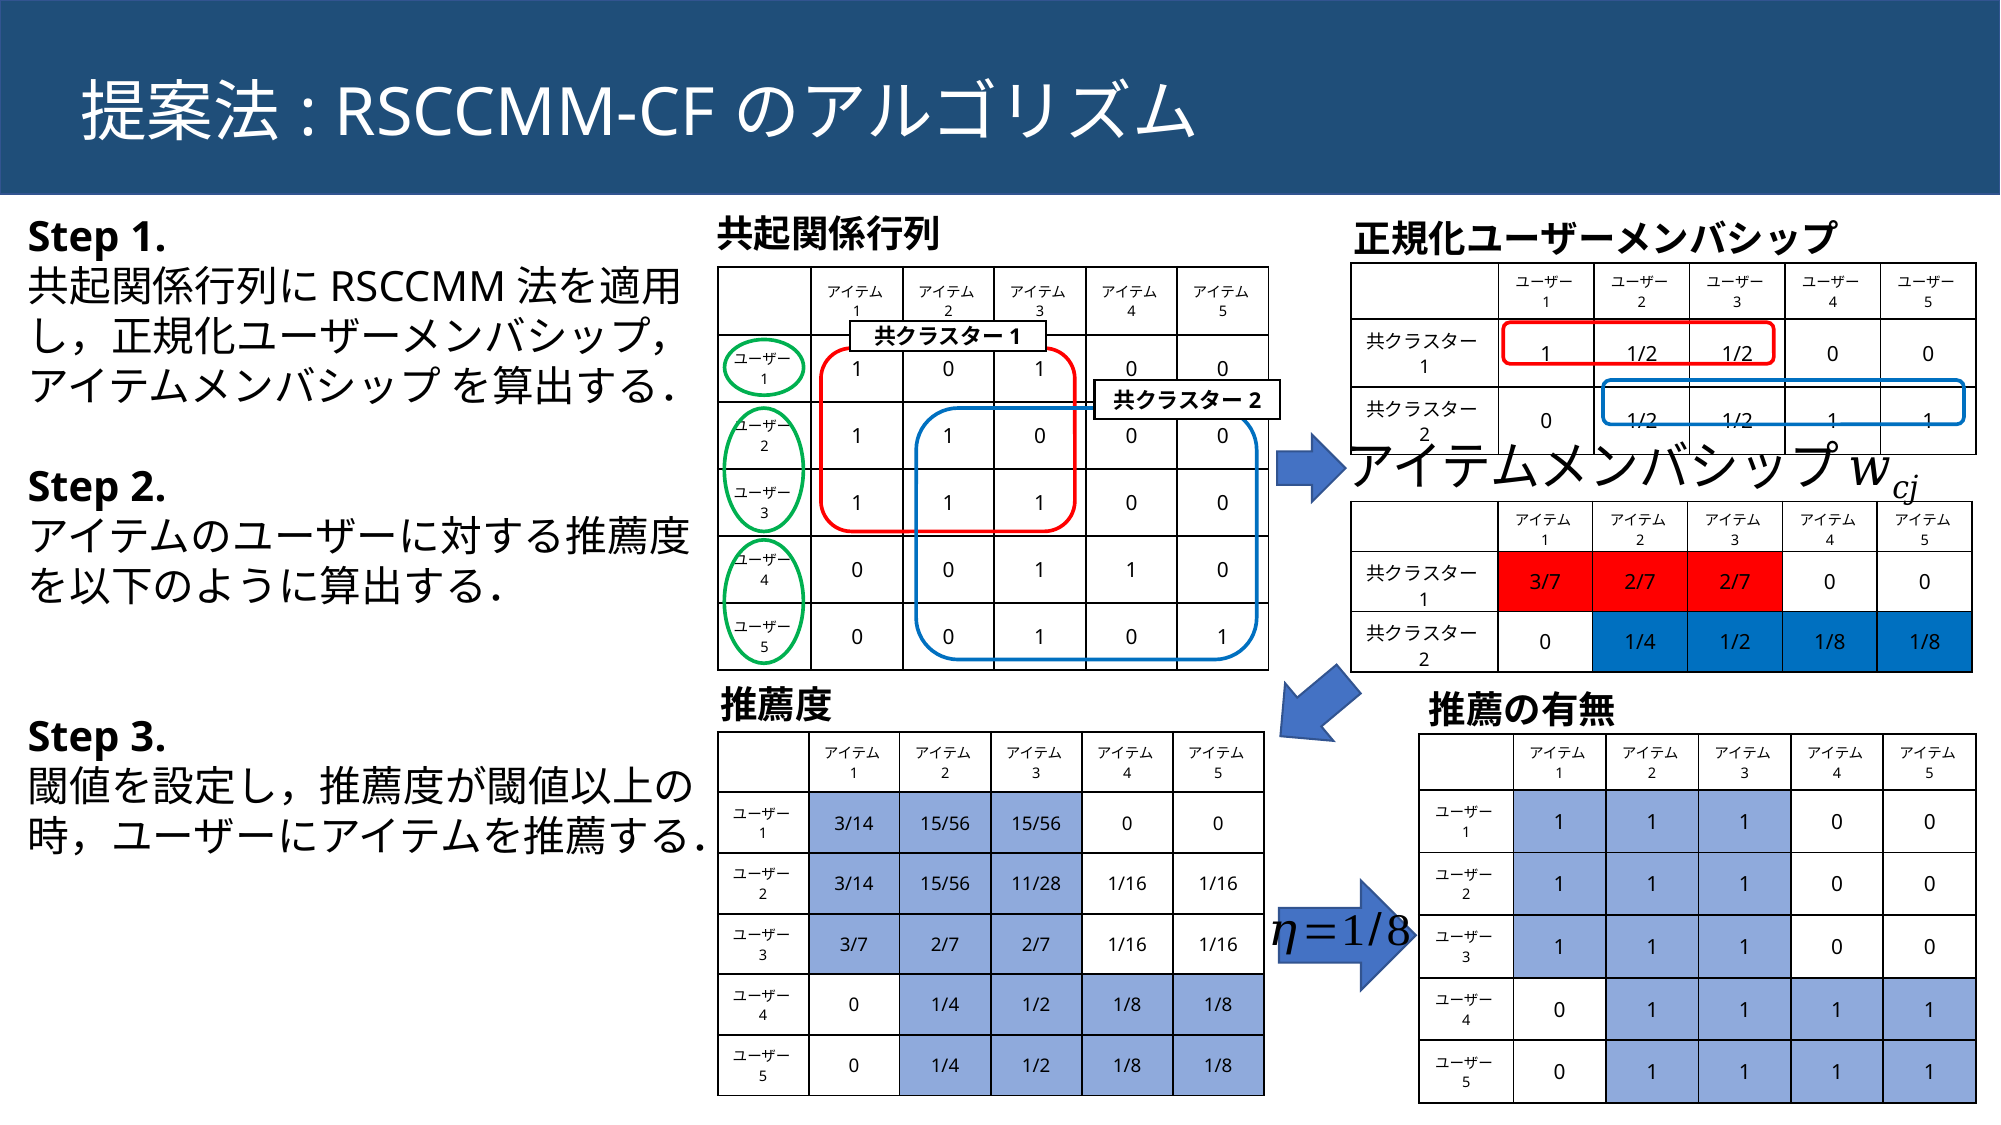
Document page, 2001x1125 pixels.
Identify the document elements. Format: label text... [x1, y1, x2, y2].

table_cell ユーザー3 [1420, 916, 1513, 977]
table_cell 0 [1878, 552, 1971, 611]
text_box 共クラスター2 [1093, 379, 1281, 420]
table_header アイテム1 [1514, 739, 1605, 789]
table_cell 共クラスター1 [1352, 320, 1498, 386]
table_cell 0 [1083, 793, 1172, 852]
table_cell 1 [1699, 916, 1790, 977]
table_cell 1 [812, 403, 819, 468]
table_cell 2/7 [1593, 552, 1687, 611]
table_cell 0 [812, 604, 902, 669]
table_header アイテム5 [1174, 733, 1263, 791]
table_cell 0 [1881, 320, 1975, 386]
table_header ユーザー4 [1786, 264, 1880, 318]
table_cell ユーザー5 [719, 1036, 808, 1095]
table_cell 1 [1884, 1041, 1975, 1102]
table_cell 0 [1884, 853, 1975, 914]
table_header [1352, 502, 1497, 551]
table_cell 3/14 [810, 854, 899, 913]
table_cell 15/56 [900, 793, 990, 852]
table_cell 2/7 [1688, 552, 1782, 611]
table_cell 0 [812, 537, 902, 602]
table_cell 共クラスター2 [1352, 388, 1498, 454]
table_cell 1 [1499, 320, 1593, 386]
table_cell 1/16 [1174, 915, 1263, 973]
table_cell 1/2 [1595, 388, 1689, 454]
table_cell 1 [1514, 916, 1605, 977]
table_cell 1 [1607, 1041, 1698, 1102]
table_cell 1 [1607, 791, 1698, 852]
text_box [723, 338, 805, 397]
table_header [719, 268, 810, 334]
table_cell 0 [1258, 470, 1268, 535]
text_box 推薦の有無 [1414, 679, 1864, 739]
table_cell 2/7 [992, 915, 1081, 973]
table_cell 1 [1786, 426, 1880, 454]
table_cell 0 [1792, 853, 1882, 914]
table_cell 1/8 [1083, 975, 1172, 1034]
table_header アイテム2 [1593, 502, 1687, 551]
table_header アイテム3 [992, 733, 1081, 791]
table_cell 0 [1783, 552, 1876, 611]
table_cell 1/2 [992, 1036, 1081, 1095]
text_box [723, 407, 805, 533]
table_header [1352, 264, 1498, 318]
table_cell 0 [1786, 320, 1880, 378]
table_cell 1 [1607, 916, 1698, 977]
table_cell 1/8 [1174, 1036, 1263, 1095]
table_cell 1 [1514, 791, 1605, 852]
table_header アイテム2 [1607, 739, 1698, 789]
table_cell 0 [904, 537, 915, 602]
table_cell 0 [1884, 916, 1975, 977]
table_cell 1 [812, 470, 902, 535]
table_cell 1 [995, 661, 1085, 669]
table_cell 1 [1607, 853, 1698, 914]
table_cell 0 [1792, 791, 1882, 852]
table_header アイテム3 [1688, 502, 1782, 551]
table_cell 0 [1087, 661, 1176, 669]
table_cell 1 [1514, 853, 1605, 914]
text_box [0, 0, 2000, 195]
table_header ユーザー1 [1499, 264, 1593, 318]
table_header アイテム1 [810, 733, 899, 791]
table_cell 1/8 [1083, 1036, 1172, 1095]
table_header [719, 733, 808, 791]
table_header アイテム4 [1083, 733, 1172, 791]
table_cell 0 [1087, 336, 1176, 401]
table_cell ユーザー4 [719, 975, 808, 1034]
table_cell 1 [1607, 979, 1698, 1039]
table_cell 3/7 [1499, 552, 1592, 611]
table_header アイテム1 [812, 268, 902, 334]
table_header アイテム5 [1878, 502, 1971, 551]
table_cell ユーザー1 [1420, 791, 1513, 852]
text_box [915, 406, 1258, 661]
table_cell 1 [1699, 979, 1790, 1039]
table_cell 15/56 [992, 793, 1081, 852]
text_box 共クラスター1 [849, 320, 1047, 352]
table_cell 1 [812, 336, 849, 401]
table_header アイテム2 [904, 268, 993, 320]
text_box [1502, 321, 1775, 365]
table_cell 1/4 [900, 1036, 990, 1095]
table_header アイテム4 [1087, 268, 1176, 334]
table_cell ユーザー1 [719, 793, 808, 852]
table_cell 1/2 [992, 975, 1081, 1034]
table_cell 11/28 [992, 854, 1081, 913]
table_header ユーザー2 [1595, 264, 1689, 318]
table_cell 0 [1884, 791, 1975, 852]
table_cell 1 [1699, 853, 1790, 914]
table_cell 1 [1047, 336, 1085, 401]
table_header ユーザー5 [1881, 264, 1975, 318]
table_header アイテム5 [1884, 735, 1975, 789]
text_box [1279, 663, 1363, 743]
table_cell 1/16 [1083, 915, 1172, 973]
title 提案法: RSCCMM-CFのアルゴリズム [65, 24, 1943, 194]
table_cell 共クラスター1 [1352, 552, 1497, 611]
table_header アイテム3 [995, 268, 1085, 334]
table_cell 1 [1178, 604, 1268, 669]
table_cell 1/4 [1593, 612, 1687, 671]
table_cell 0 [1178, 336, 1268, 379]
table_cell ユーザー2 [1420, 853, 1513, 914]
table_cell 0 [1174, 793, 1263, 852]
table_cell 15/56 [900, 854, 990, 913]
table_cell 3/7 [810, 915, 899, 973]
table_cell ユーザー4 [719, 537, 810, 602]
table_cell 0 [1247, 420, 1268, 468]
table_cell 0 [1514, 979, 1605, 1039]
table_header [1420, 739, 1513, 789]
table_cell 1/2 [1688, 612, 1782, 671]
table_cell 0 [1514, 1041, 1605, 1102]
text_box [1601, 378, 1966, 426]
table_cell ユーザー1 [719, 336, 810, 401]
table_header ユーザー3 [1690, 264, 1784, 318]
table_cell ユーザー4 [1420, 979, 1513, 1039]
table_cell 1 [1792, 979, 1882, 1039]
table_cell 0 [1792, 916, 1882, 977]
table_cell 3/14 [810, 793, 899, 852]
table_cell 0 [1258, 537, 1268, 602]
text_box [1277, 877, 1418, 993]
table_cell 2/7 [900, 915, 990, 973]
table_cell 1/8 [1783, 612, 1876, 671]
table_cell 1/2 [1690, 426, 1784, 454]
table_cell ユーザー3 [719, 915, 808, 973]
table_cell ユーザー2 [719, 403, 810, 468]
table_header アイテム4 [1783, 502, 1876, 551]
table_cell ユーザー2 [719, 854, 808, 913]
table_header アイテム4 [1792, 735, 1882, 789]
table_cell 0 [810, 975, 899, 1034]
table_cell ユーザー5 [719, 604, 810, 669]
table_cell 1/8 [1174, 975, 1263, 1034]
table_cell 1/16 [1174, 854, 1263, 913]
table_cell 共クラスター2 [1352, 612, 1497, 671]
table_cell 1 [1881, 388, 1975, 454]
table_cell 1/2 [1595, 365, 1689, 386]
text_box [819, 347, 1076, 533]
table_cell 0 [904, 604, 993, 669]
table_cell 1 [1884, 979, 1975, 1039]
text_box [1276, 432, 1348, 505]
table_cell ユーザー5 [1420, 1041, 1513, 1102]
table_header アイテム3 [1699, 739, 1790, 789]
table_header アイテム2 [900, 733, 990, 791]
table_cell 1/2 [1690, 320, 1784, 378]
table_cell 1/16 [1083, 854, 1172, 913]
table_cell 0 [1499, 612, 1592, 671]
table_cell ユーザー3 [719, 470, 810, 535]
table_cell 1 [1792, 1041, 1882, 1102]
table_cell 1/8 [1878, 612, 1971, 671]
table_cell 0 [810, 1036, 899, 1095]
table_cell 1 [1699, 1041, 1790, 1102]
text_box [723, 538, 805, 665]
table_cell 1/4 [900, 975, 990, 1034]
table_cell 0 [1499, 388, 1593, 454]
table_cell 1 [1699, 791, 1790, 852]
table_header アイテム5 [1178, 268, 1268, 334]
table_header アイテム1 [1499, 502, 1592, 551]
